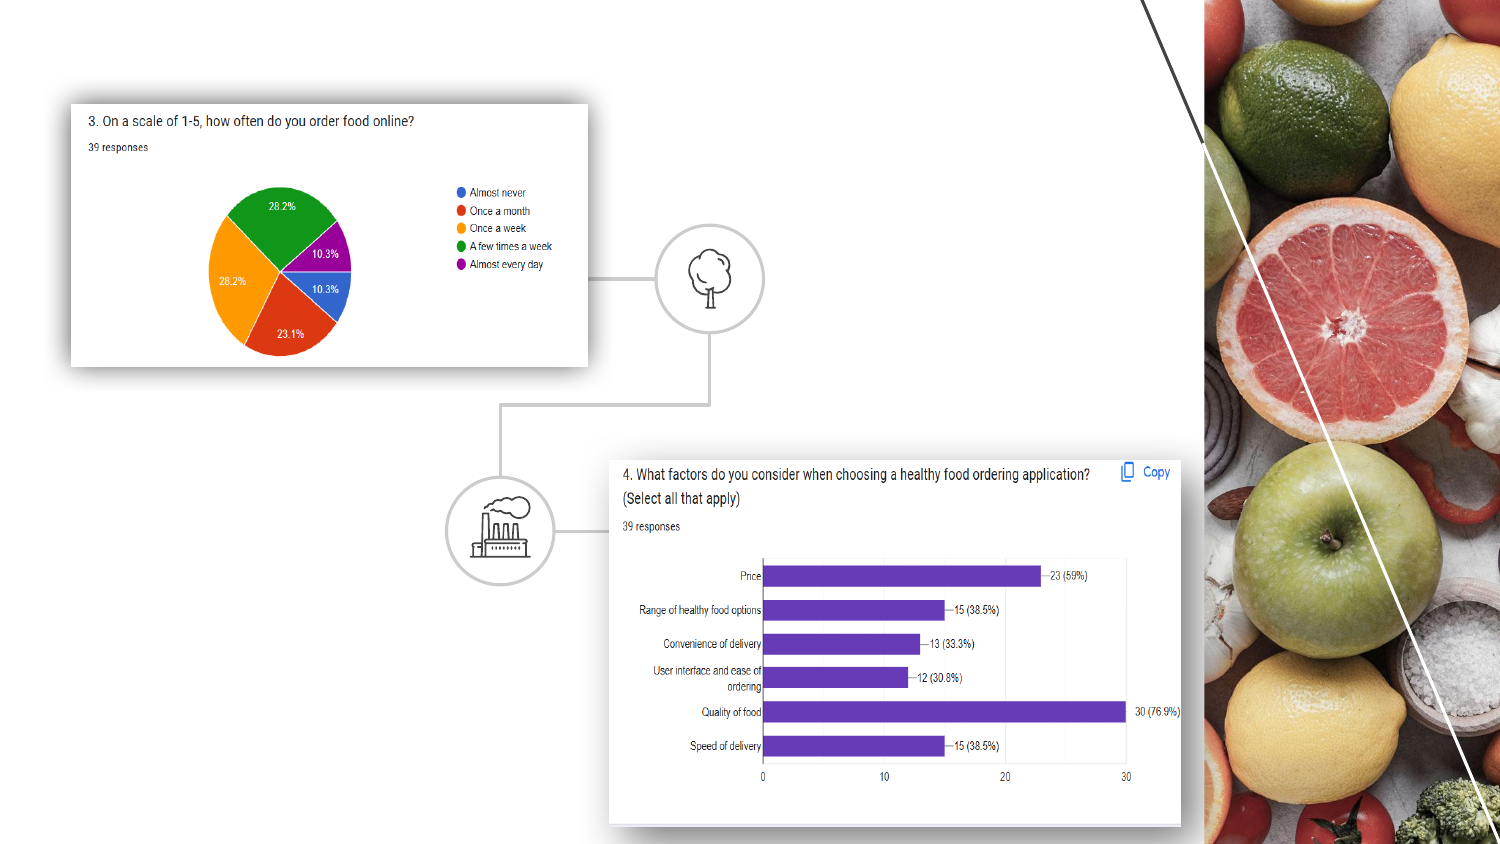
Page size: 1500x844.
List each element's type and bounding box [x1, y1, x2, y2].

picture [609, 460, 1182, 827]
text_box [469, 495, 532, 558]
picture [1204, 0, 1500, 142]
picture [71, 104, 588, 367]
text_box [687, 248, 732, 309]
text_box [1202, 142, 1500, 844]
text_box [446, 224, 764, 586]
